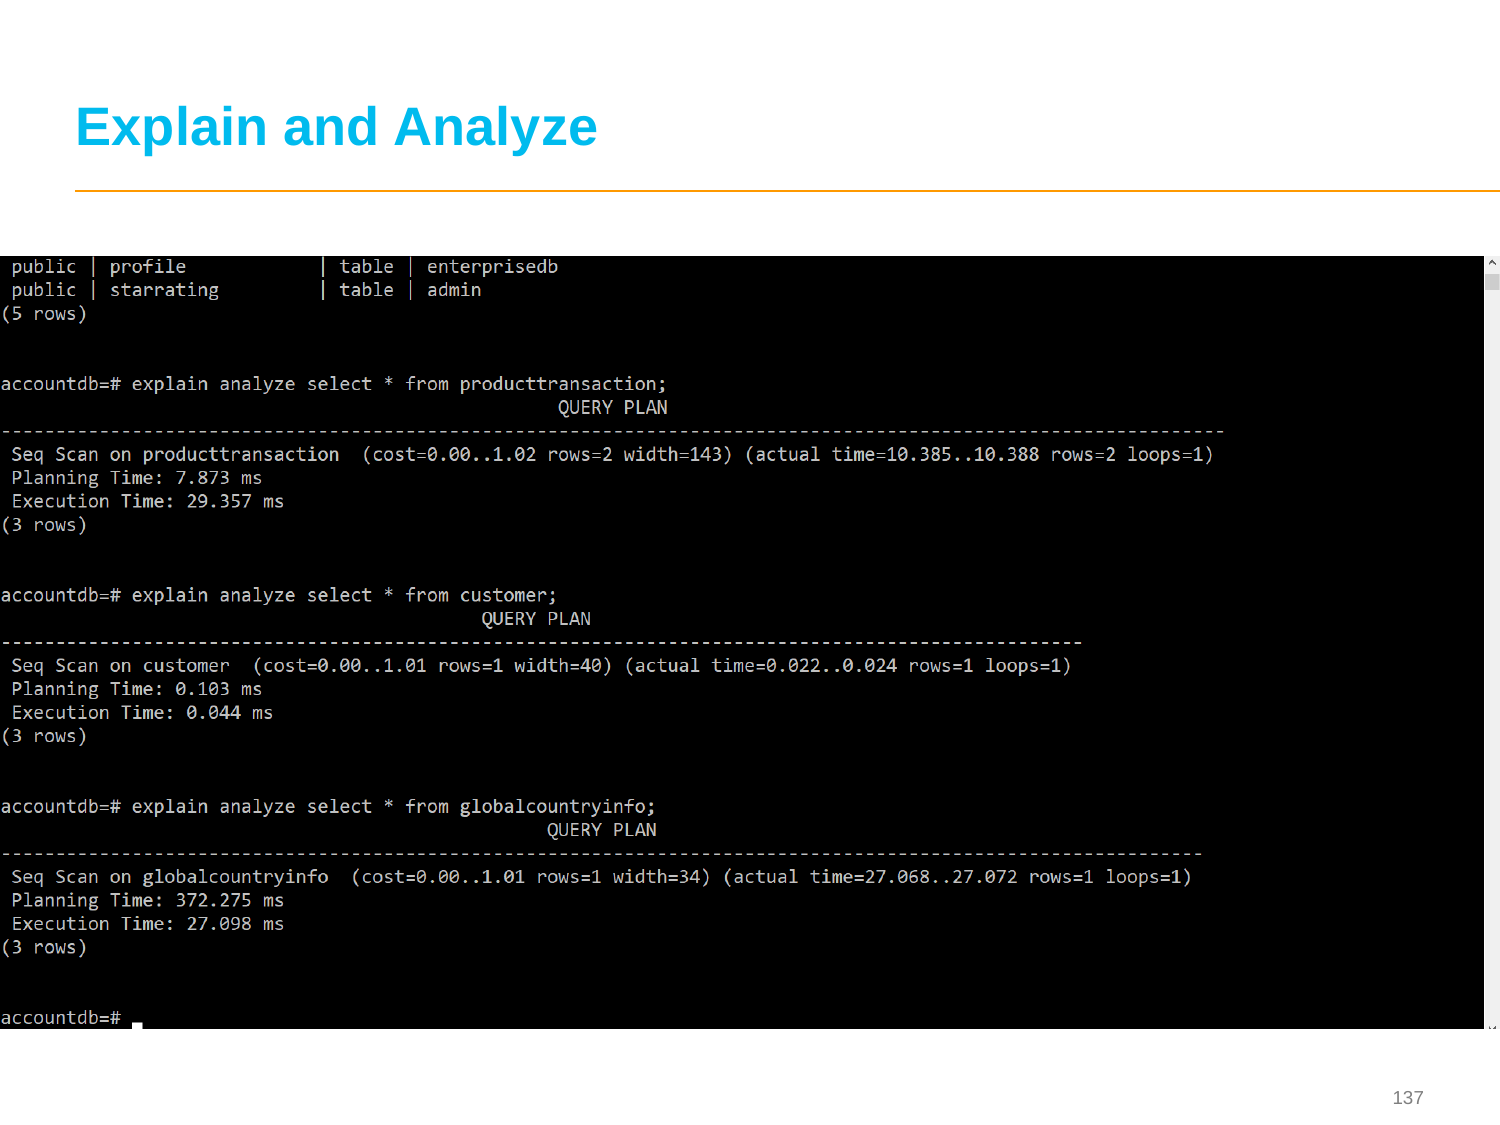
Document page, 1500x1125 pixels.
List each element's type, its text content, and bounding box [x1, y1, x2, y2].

title Explain and Analyze [75, 27, 1422, 157]
picture [0, 256, 1500, 1029]
